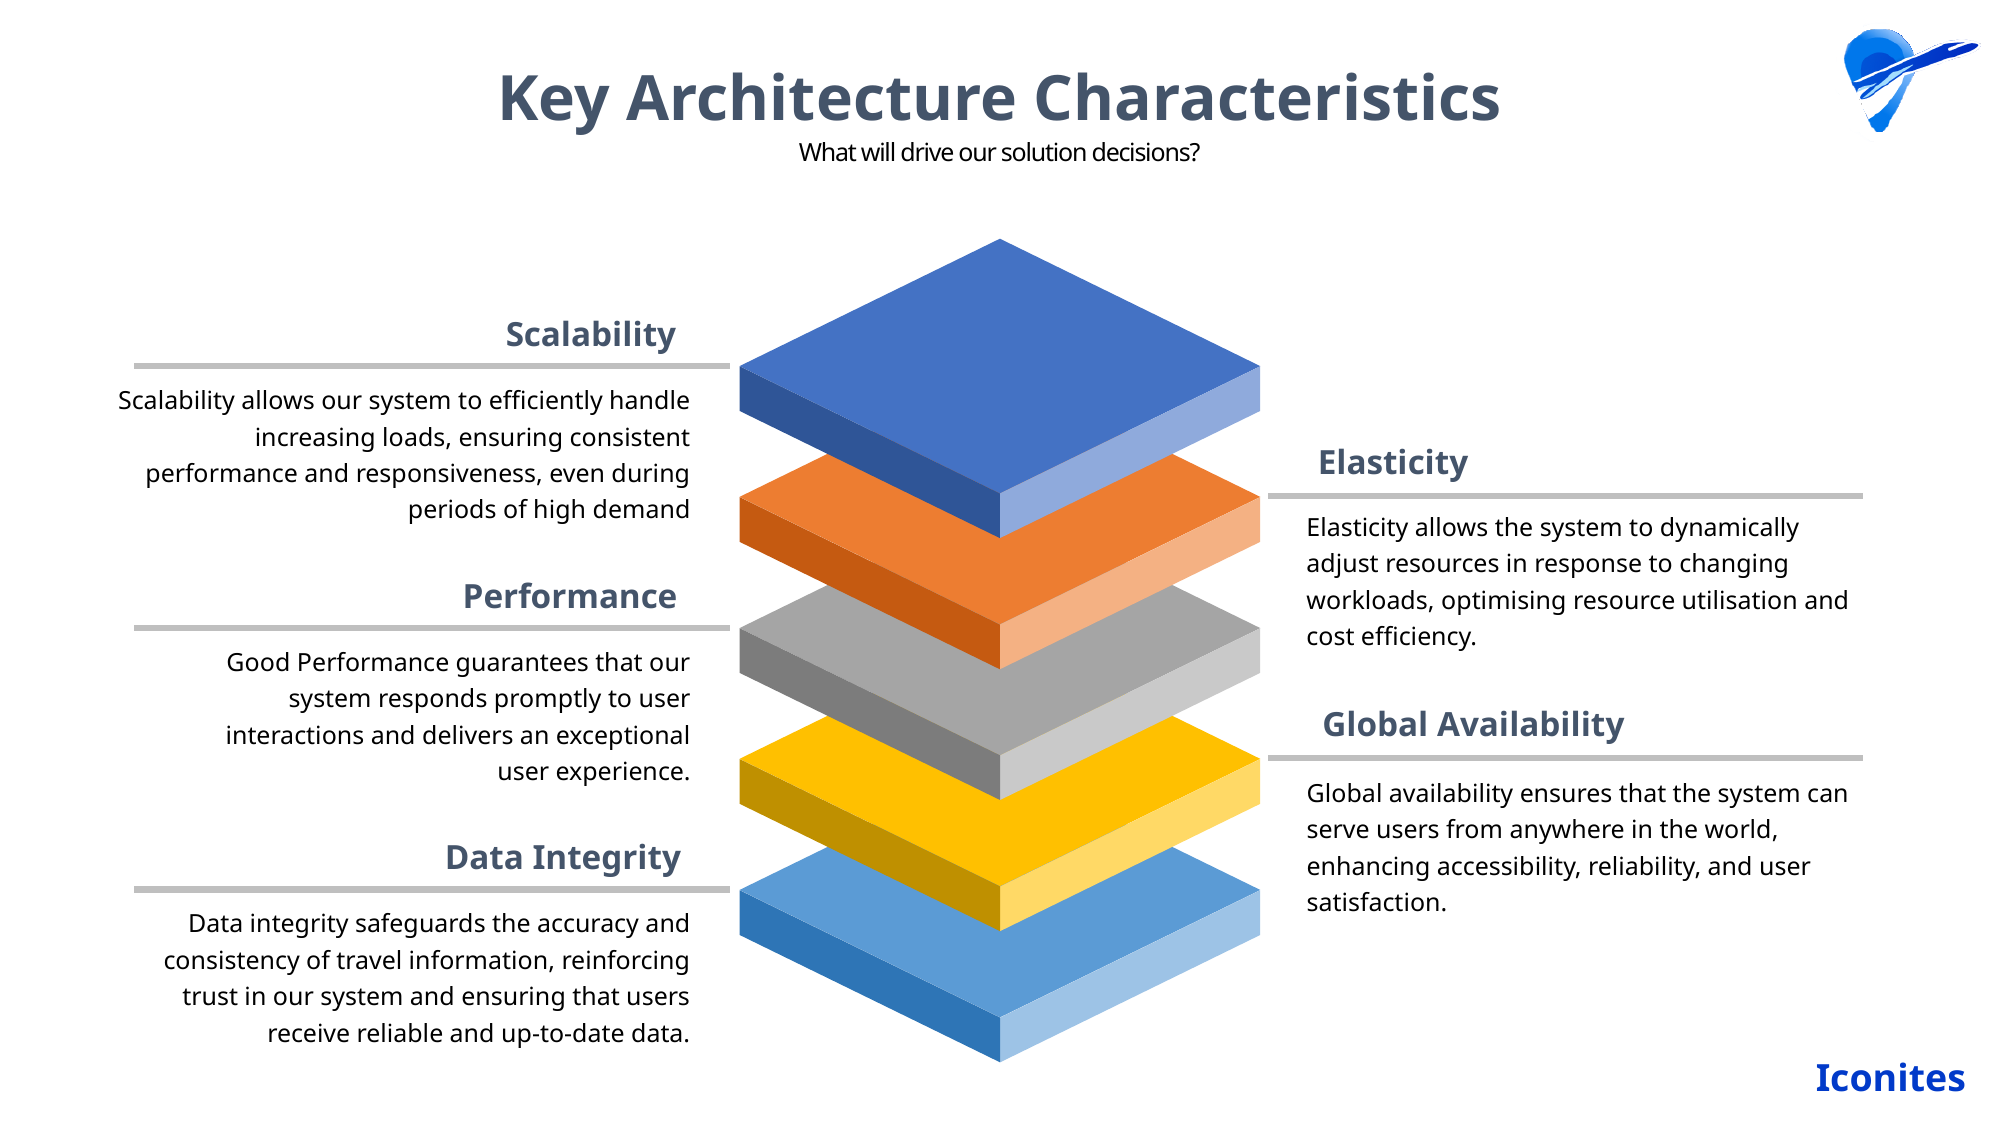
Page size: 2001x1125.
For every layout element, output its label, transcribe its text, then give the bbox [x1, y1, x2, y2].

picture [1834, 15, 2000, 142]
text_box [90, 304, 730, 492]
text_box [134, 566, 730, 754]
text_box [739, 932, 1261, 1063]
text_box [1268, 695, 1880, 884]
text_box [739, 539, 1261, 670]
text_box What will drive our solution decisions? [784, 129, 1216, 174]
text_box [739, 670, 1261, 801]
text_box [134, 828, 730, 1125]
text_box Iconites [1446, 1046, 2000, 1107]
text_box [1268, 433, 1866, 619]
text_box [739, 801, 1261, 932]
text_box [739, 238, 1261, 539]
text_box Key Architecture Characteristics [482, 50, 1518, 140]
